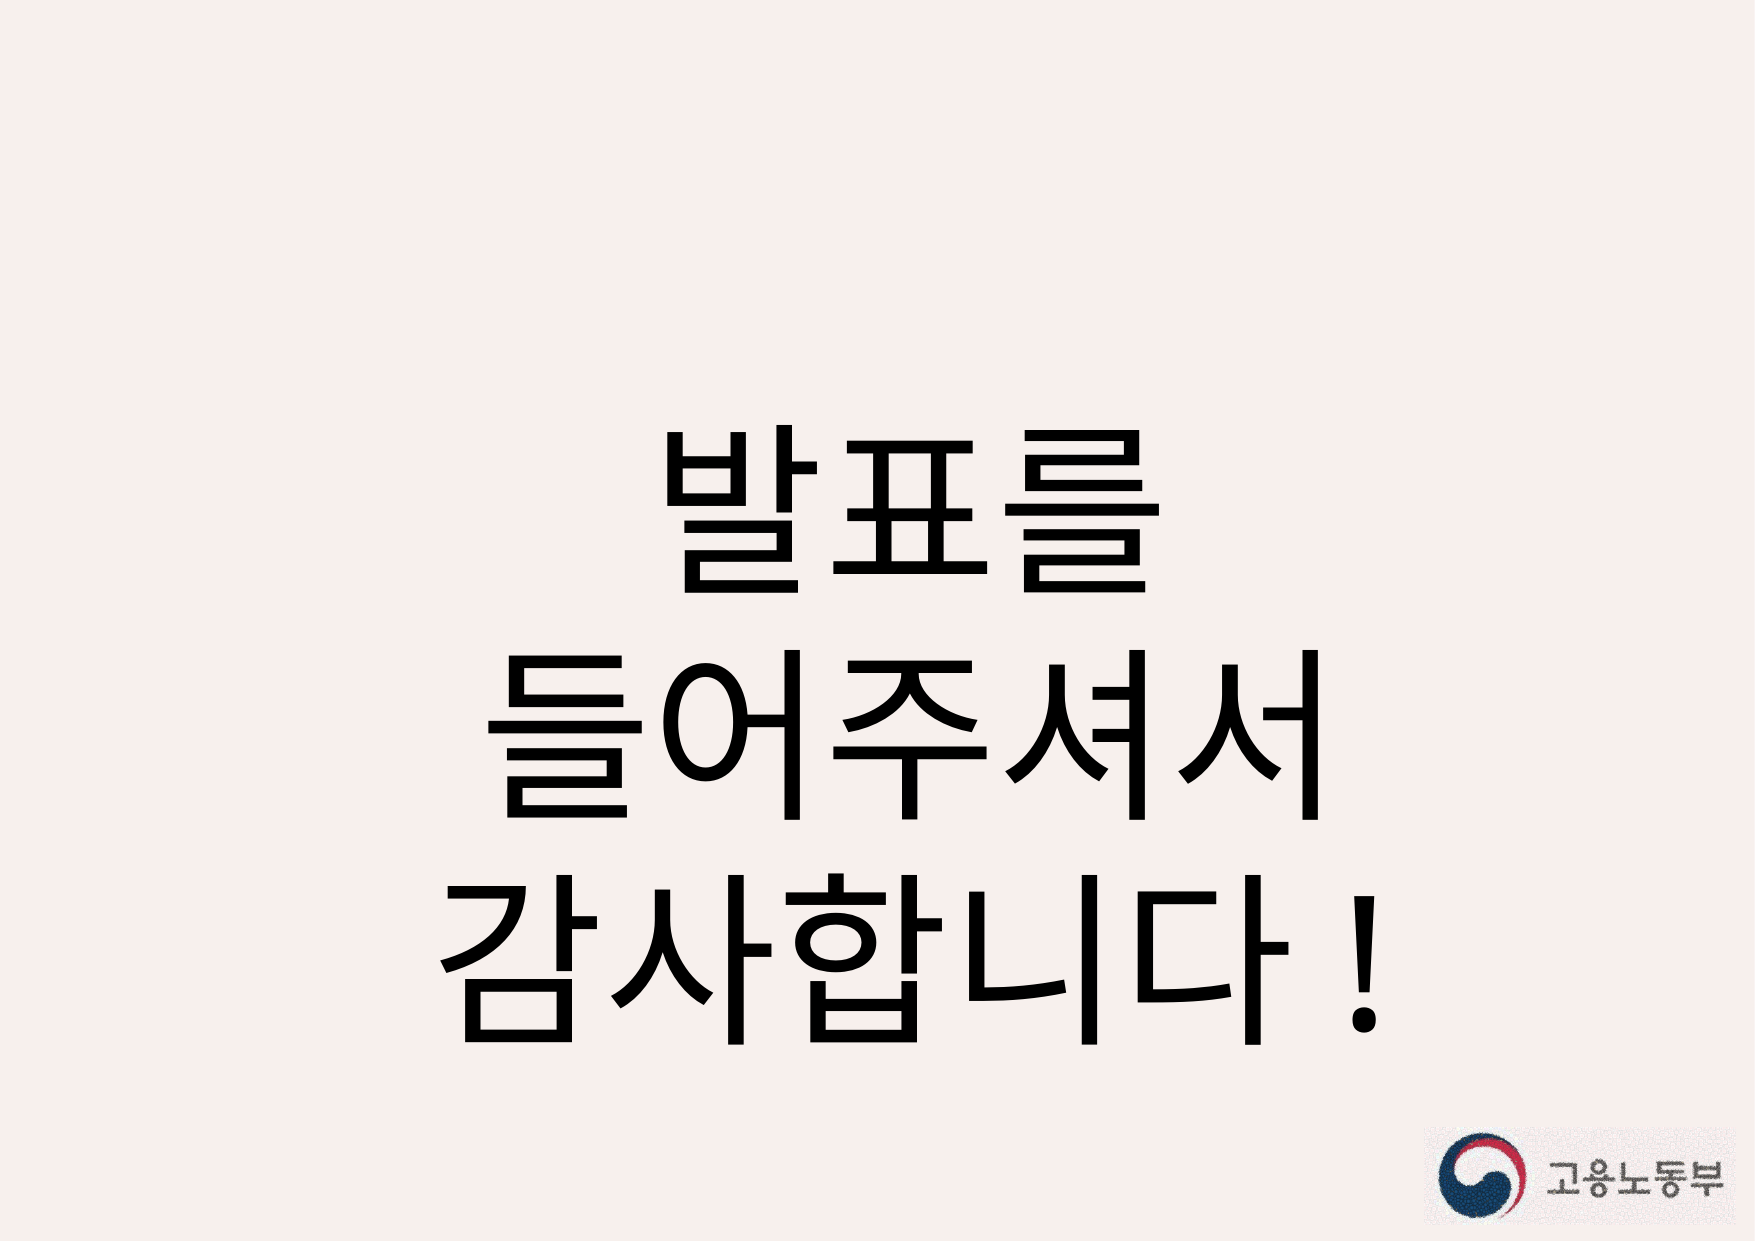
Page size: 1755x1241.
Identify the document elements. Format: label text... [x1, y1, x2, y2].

picture [1424, 1127, 1736, 1225]
text_box 발표를 들어주셔서 감사합니다! [227, 385, 1594, 1076]
